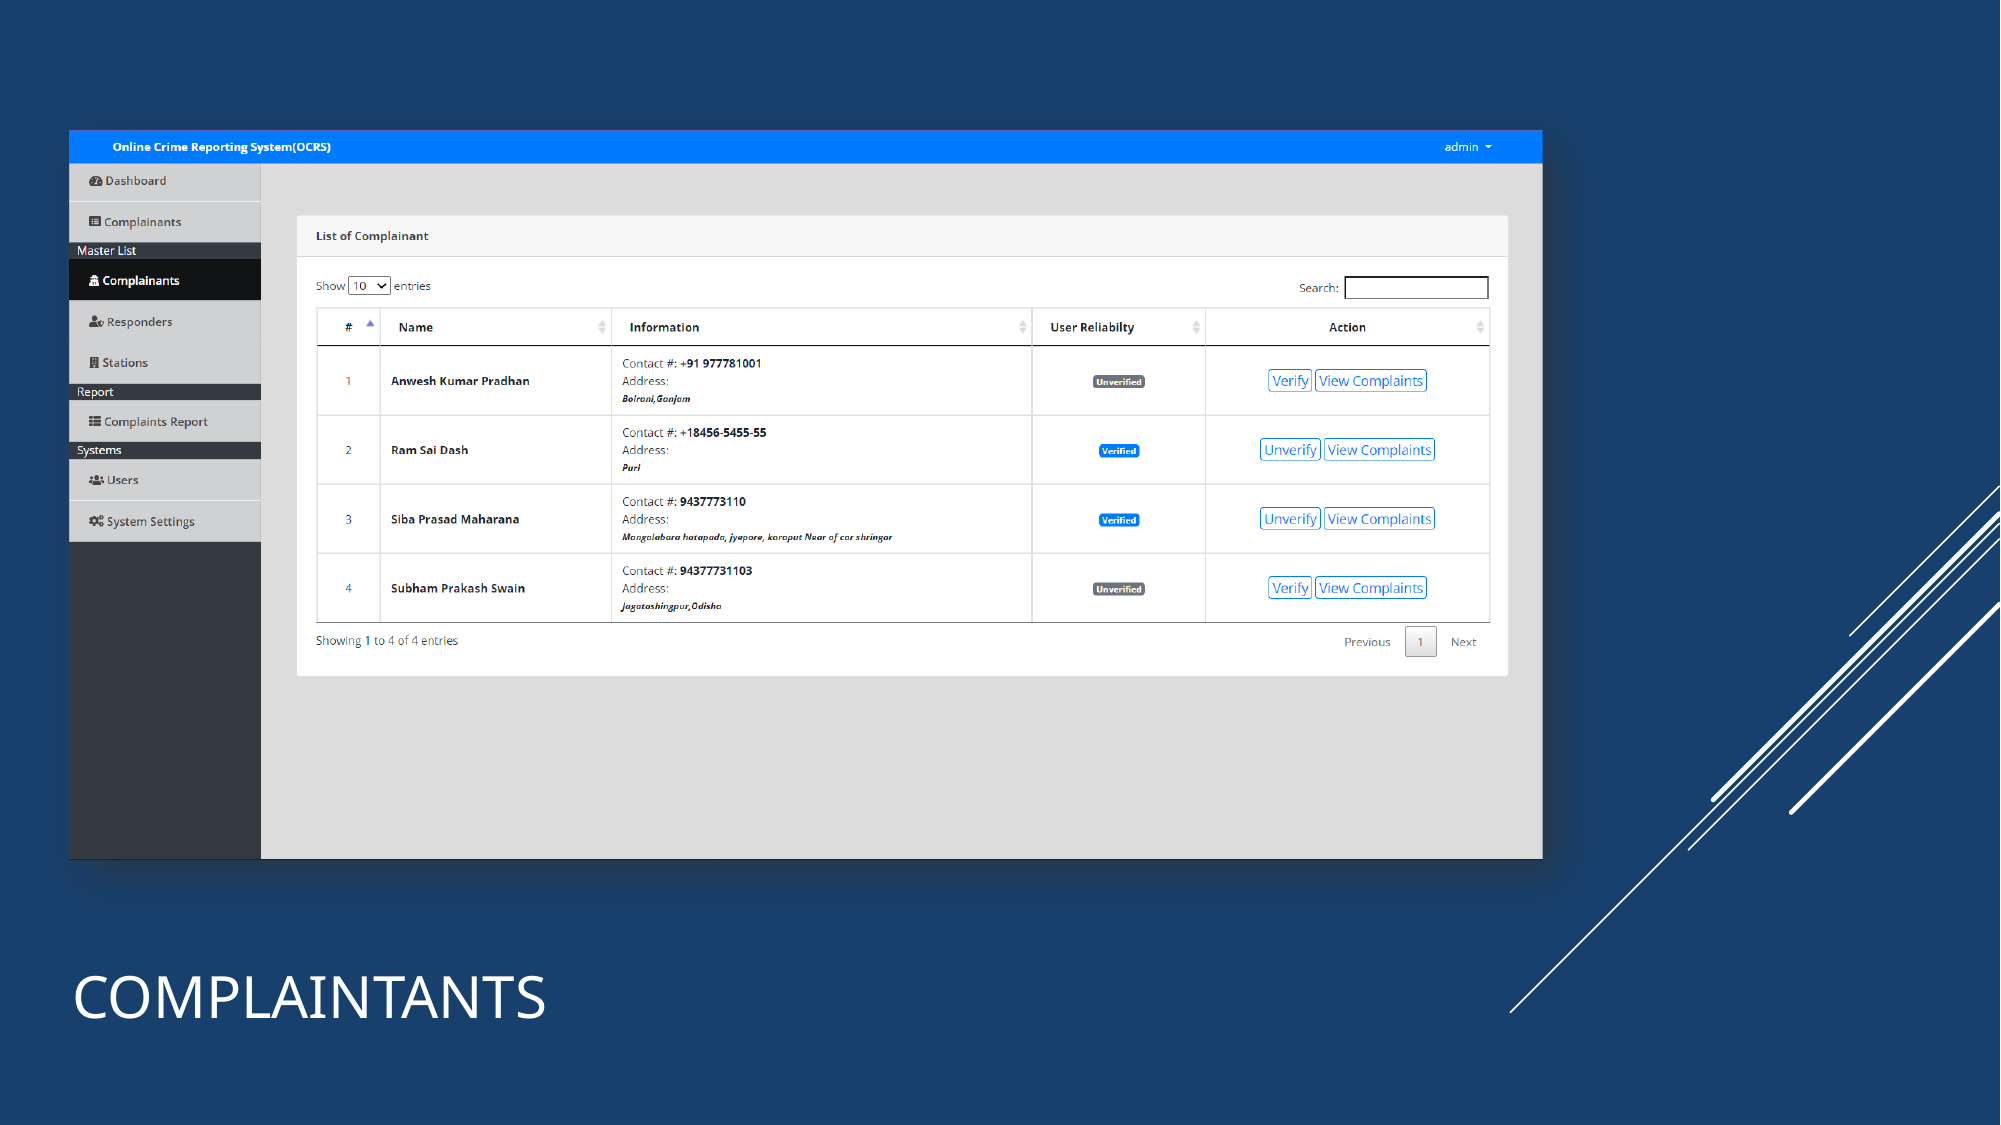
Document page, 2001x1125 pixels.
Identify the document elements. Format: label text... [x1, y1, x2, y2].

picture [68, 130, 1543, 861]
text_box COMPLAINTANTS [57, 952, 597, 1038]
